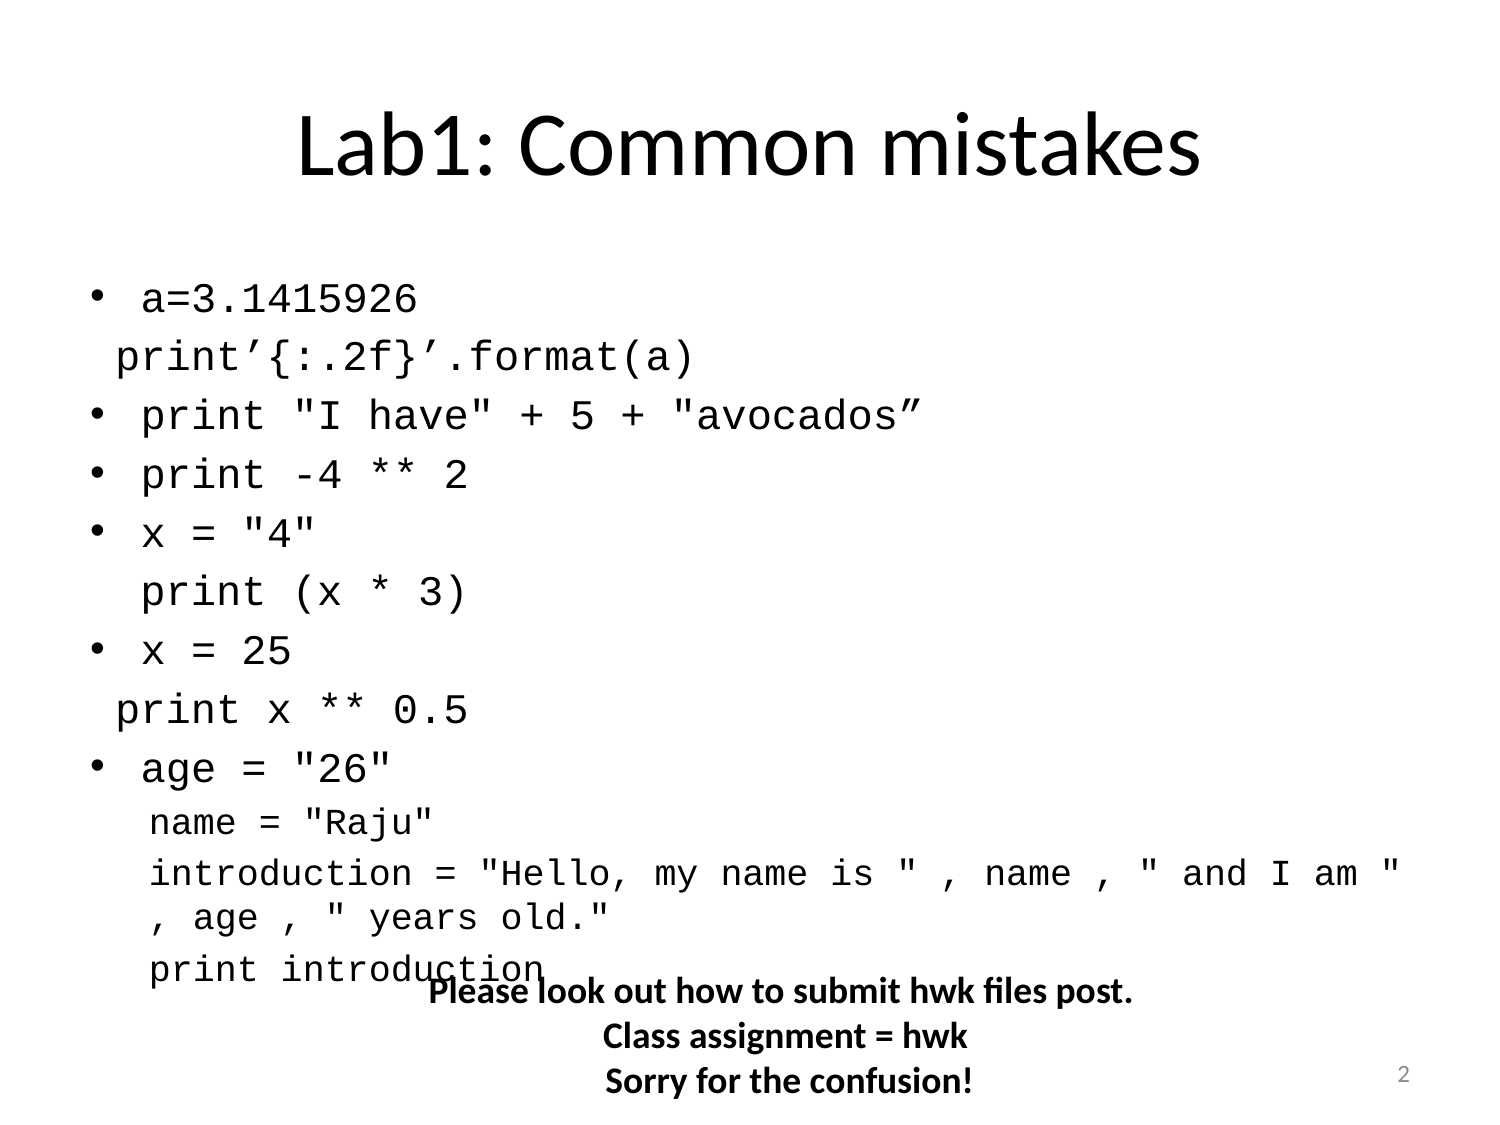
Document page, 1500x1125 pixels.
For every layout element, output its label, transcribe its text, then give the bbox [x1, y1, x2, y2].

text_box Please look out how to submit hwk files post. Class assignment = hwk Sorry for the confusion! [413, 959, 1167, 1109]
title Lab1: Common mistakes [75, 45, 1425, 233]
slide_number 2 [1167, 1042, 1425, 1103]
list a=3.1415926 print’{:.2f}’.format(a) print "I have" + 5 + "avocados” print -4 ** 2 x = "4" print (x * 3) x = 25 print x ** 0.5 age = "26" name = "Raju" introduction = "Hello, my name is " , name , " and I am " , age , " years old." print introduction [75, 262, 1425, 1005]
